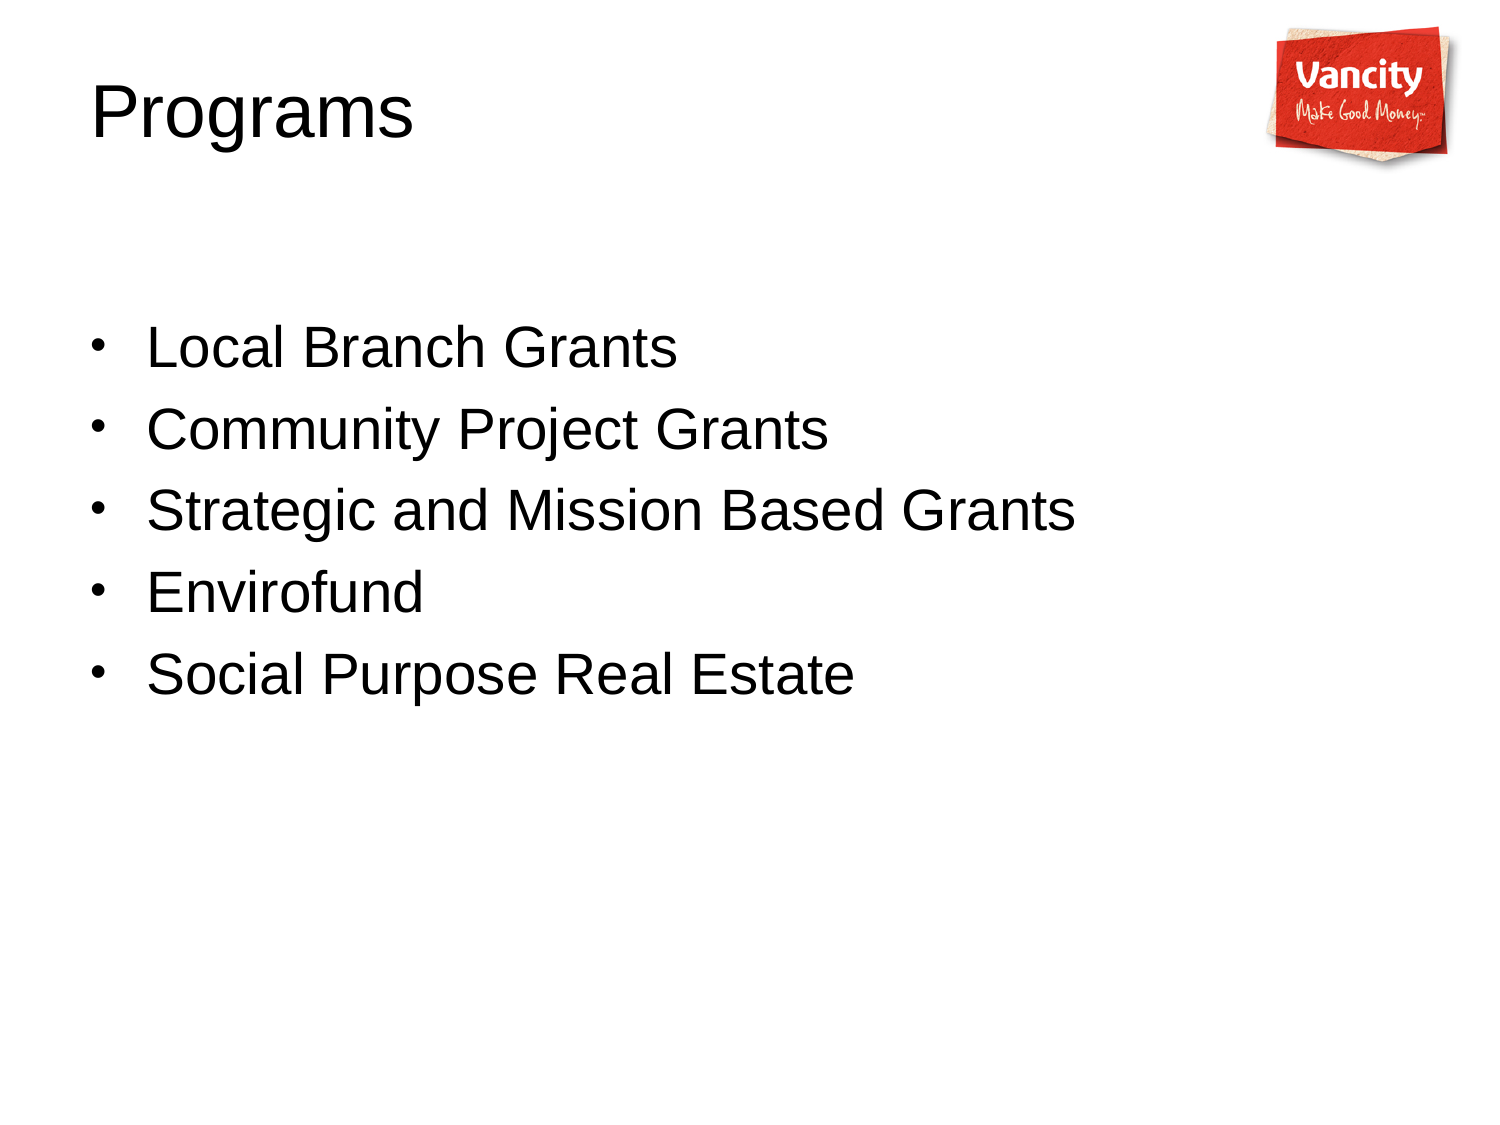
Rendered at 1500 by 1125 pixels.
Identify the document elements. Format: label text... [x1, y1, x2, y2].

title Programs [75, 30, 1247, 185]
picture [1262, 24, 1462, 174]
list Local Branch Grants Community Project Grants Strategic and Mission Based Grants Envirofund Social Purpose Real Estate [75, 219, 1425, 1005]
